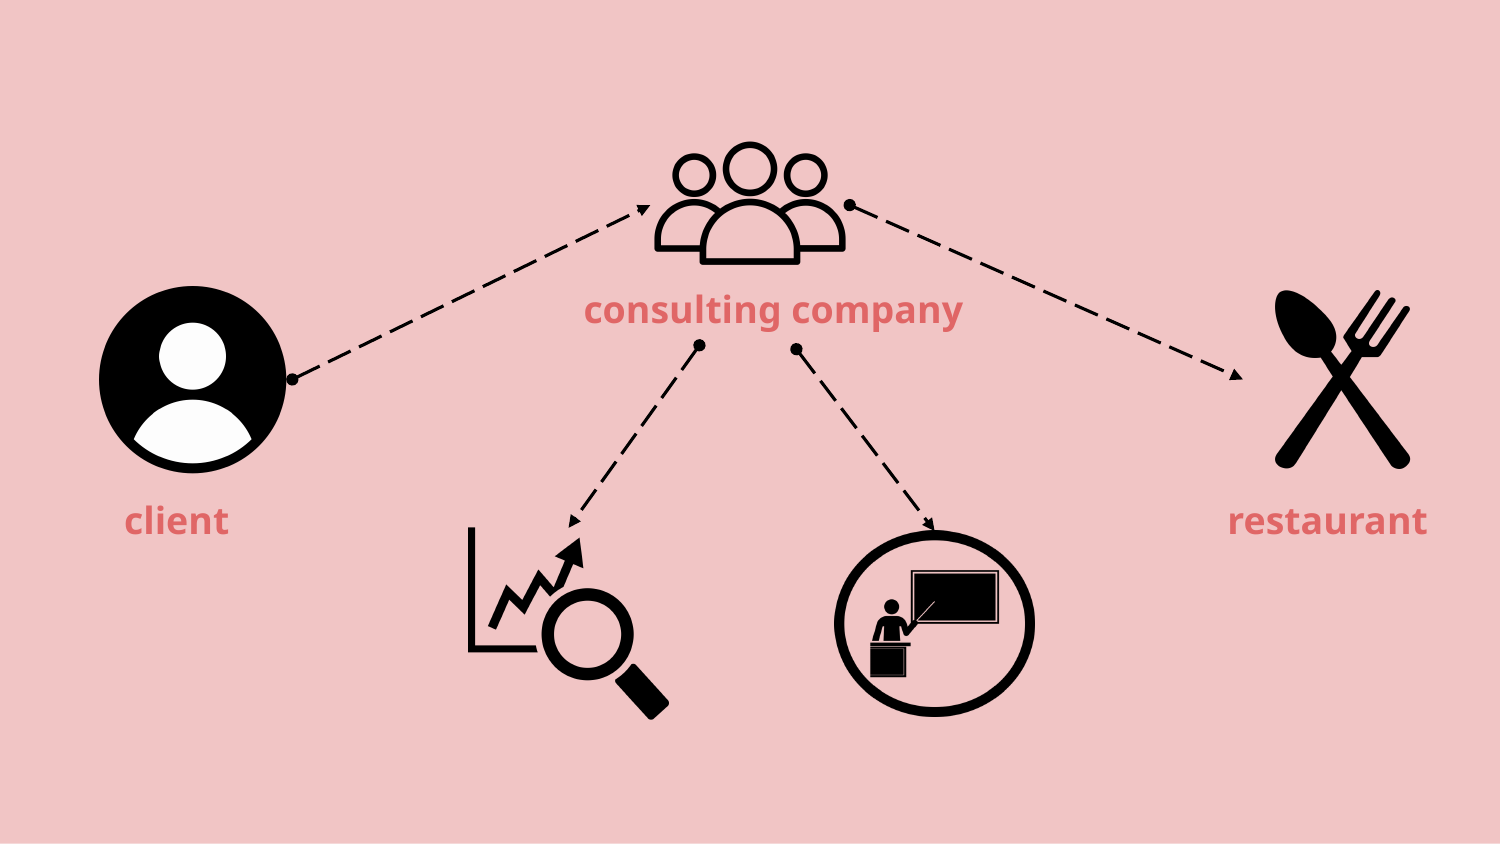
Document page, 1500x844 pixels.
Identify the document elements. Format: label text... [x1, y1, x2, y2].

text_box client [94, 488, 260, 558]
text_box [849, 204, 1244, 380]
picture [649, 105, 850, 306]
text_box restaurant [1198, 482, 1457, 558]
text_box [292, 204, 651, 380]
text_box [568, 345, 700, 528]
picture [834, 530, 1035, 717]
picture [1242, 290, 1443, 469]
picture [468, 527, 669, 720]
text_box consulting company [654, 313, 844, 347]
picture [92, 279, 293, 480]
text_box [796, 348, 935, 532]
